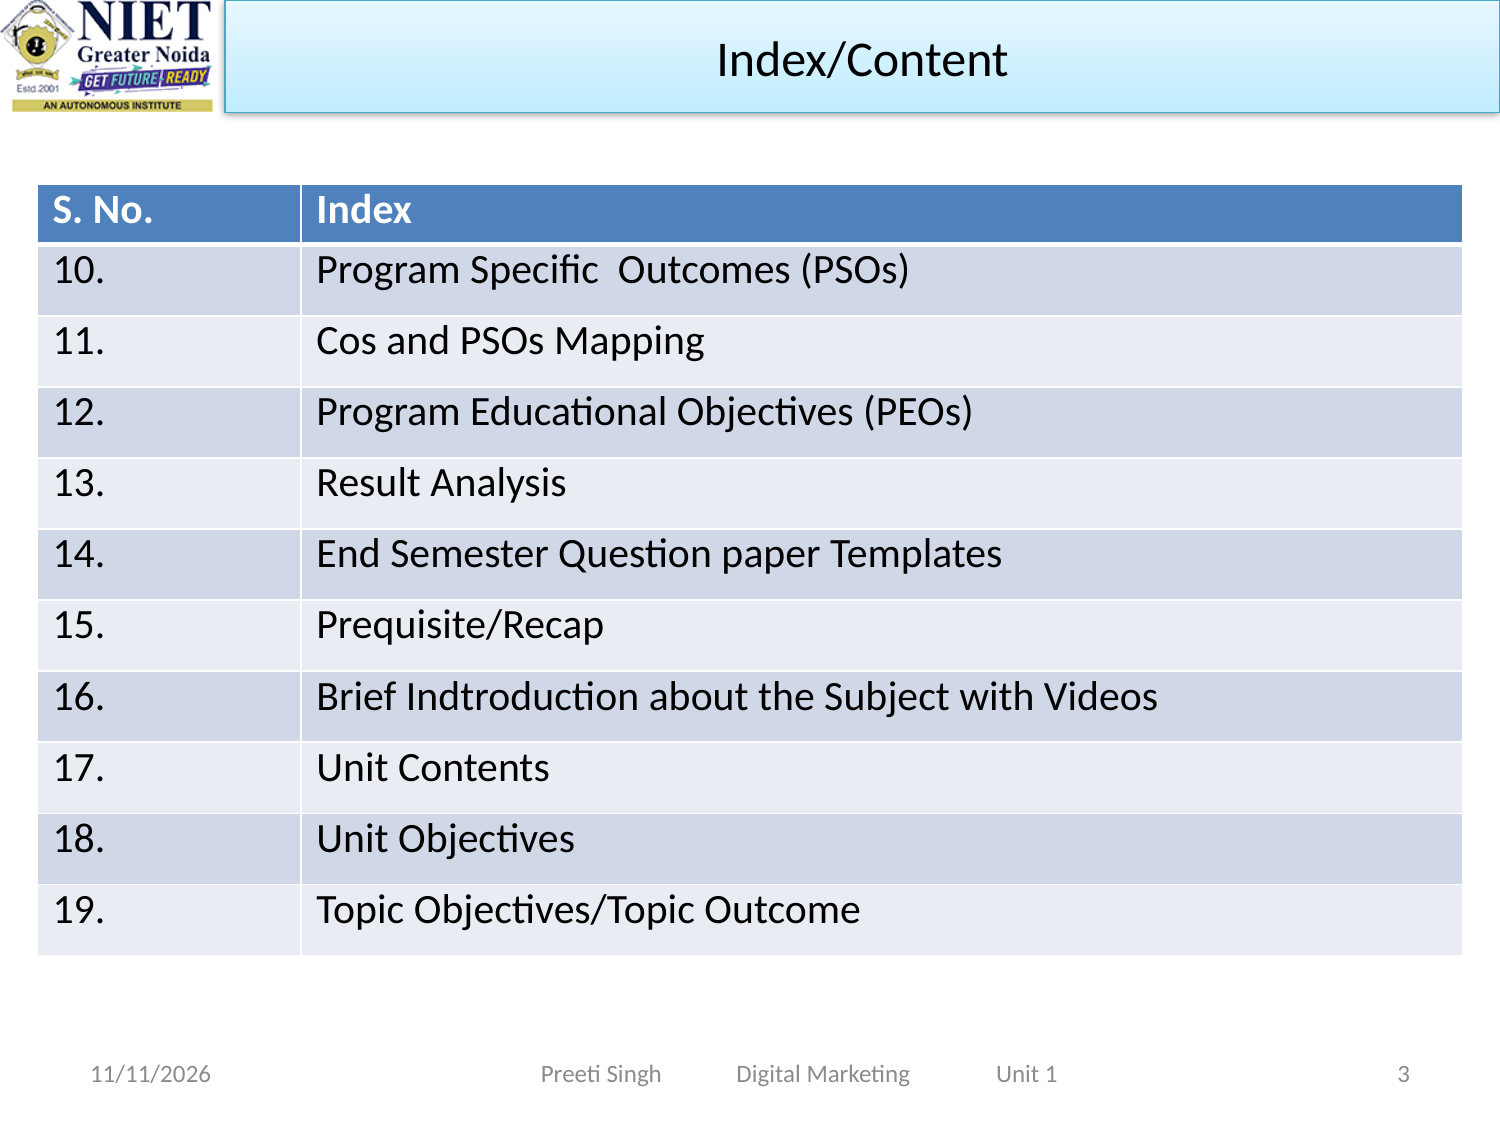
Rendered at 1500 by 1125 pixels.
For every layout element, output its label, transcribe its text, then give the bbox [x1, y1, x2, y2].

table_cell Cos and PSOs Mapping [302, 317, 1462, 386]
table_header S. No. [38, 185, 300, 242]
table_cell Unit Objectives [302, 814, 1462, 884]
text_box Index/Content [224, 0, 1500, 113]
table_cell 10. [38, 247, 300, 315]
table_cell 16. [38, 672, 300, 741]
table_cell End Semester Question paper Templates [302, 530, 1462, 599]
table_cell 13. [38, 459, 300, 528]
table_cell 12. [38, 388, 300, 457]
footer Preeti Singh Digital Marketing Unit 1 [275, 1042, 1325, 1103]
table_cell 18. [38, 814, 300, 884]
slide_number 3 [1325, 1042, 1425, 1103]
table_cell Result Analysis [302, 459, 1462, 528]
table_cell Prequisite/Recap [302, 601, 1462, 670]
table_cell 19. [38, 885, 300, 955]
table_cell Topic Objectives/Topic Outcome [302, 885, 1462, 955]
slide_number 28-May-24 [75, 1042, 275, 1103]
table_cell Program Educational Objectives (PEOs) [302, 388, 1462, 457]
table_cell 14. [38, 530, 300, 599]
table_cell Unit Contents [302, 743, 1462, 813]
picture [0, 0, 213, 112]
table_header Index [302, 185, 1462, 242]
table_cell 17. [38, 743, 300, 813]
table_cell Program Specific Outcomes (PSOs) [302, 247, 1462, 315]
table_cell Brief Indtroduction about the Subject with Videos [302, 672, 1462, 741]
table_cell 11. [38, 317, 300, 386]
table_cell 15. [38, 601, 300, 670]
